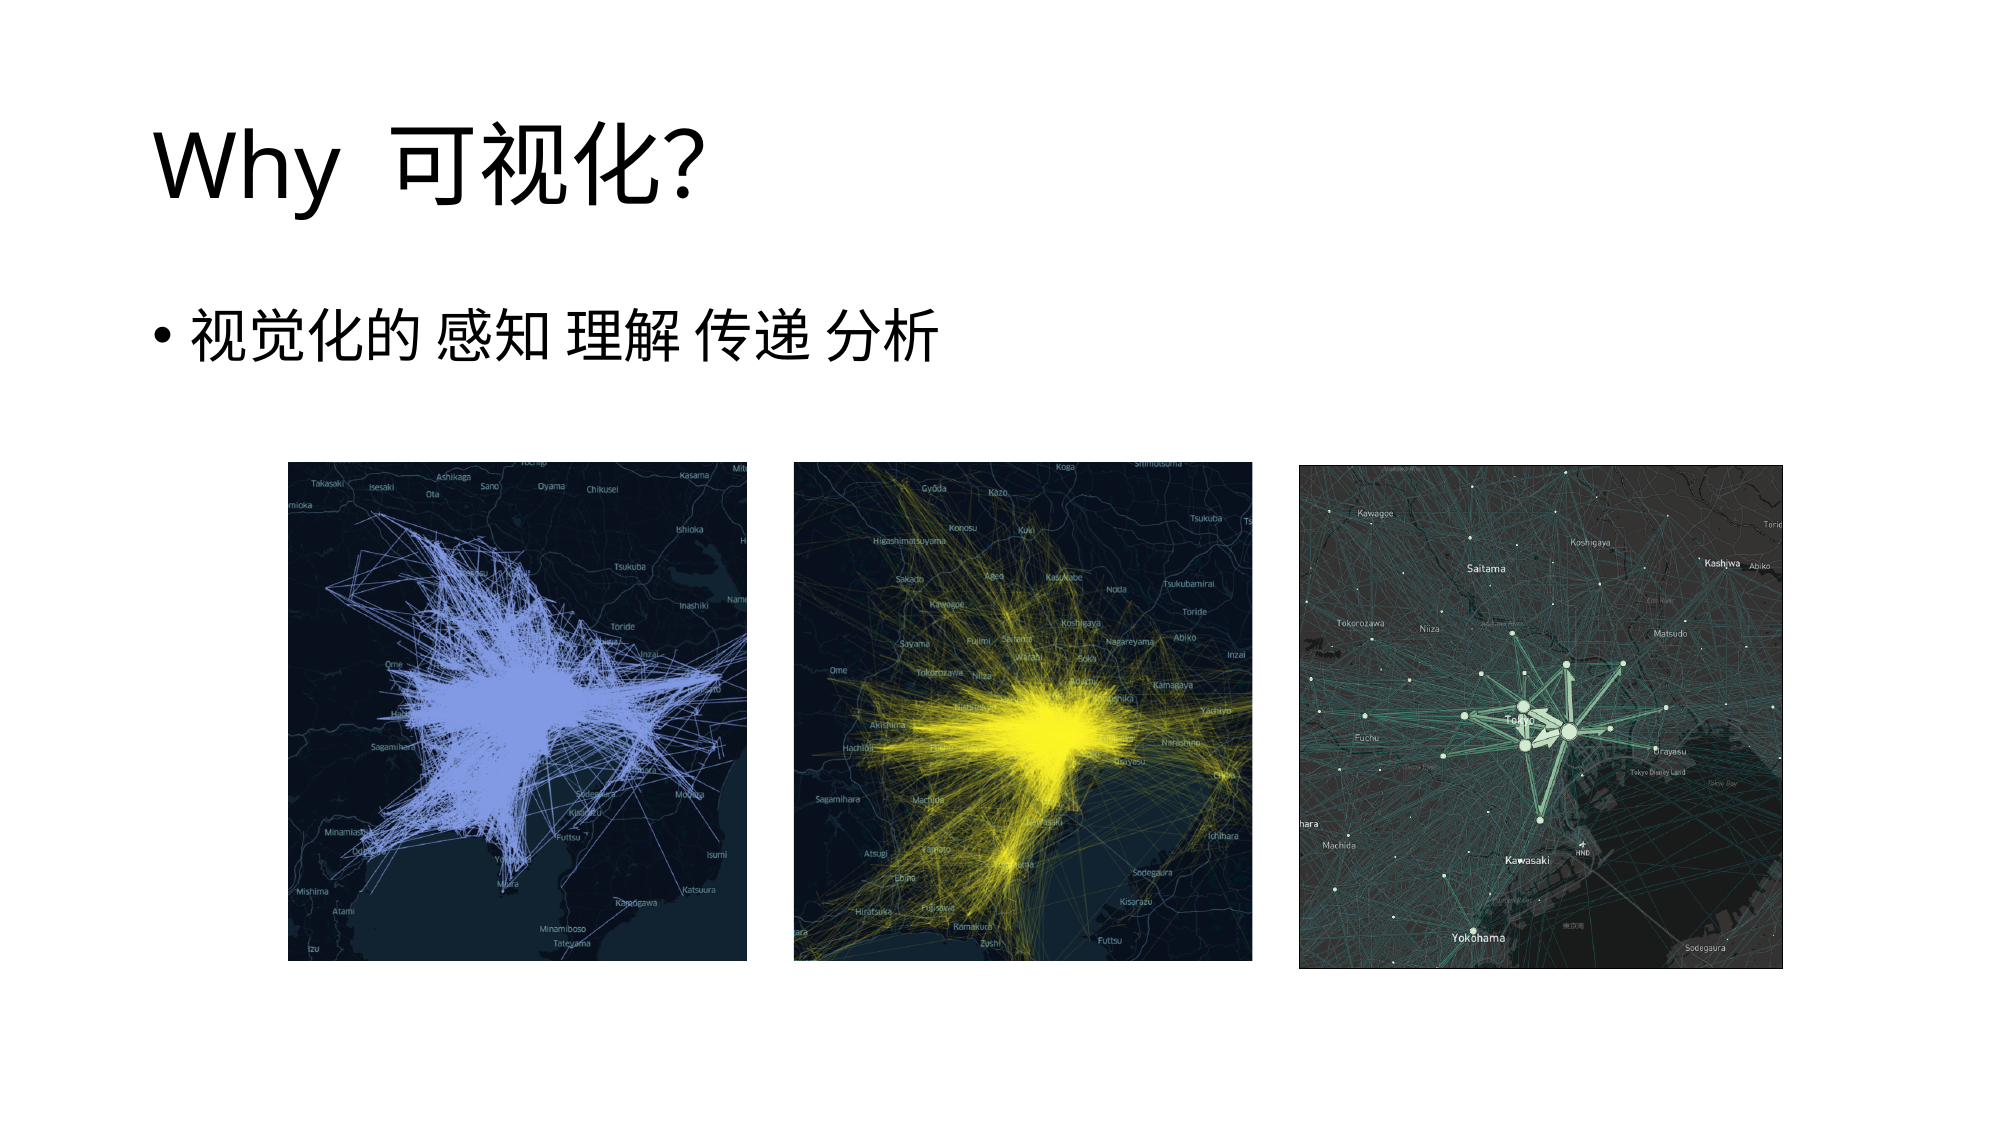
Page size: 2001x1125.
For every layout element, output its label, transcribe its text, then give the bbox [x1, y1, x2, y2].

picture [288, 462, 747, 961]
picture [1299, 465, 1783, 969]
picture [793, 462, 1253, 961]
title Why 可视化？ [137, 59, 1863, 278]
list 视觉化的 感知 理解 传递 分析 [137, 299, 1863, 1014]
